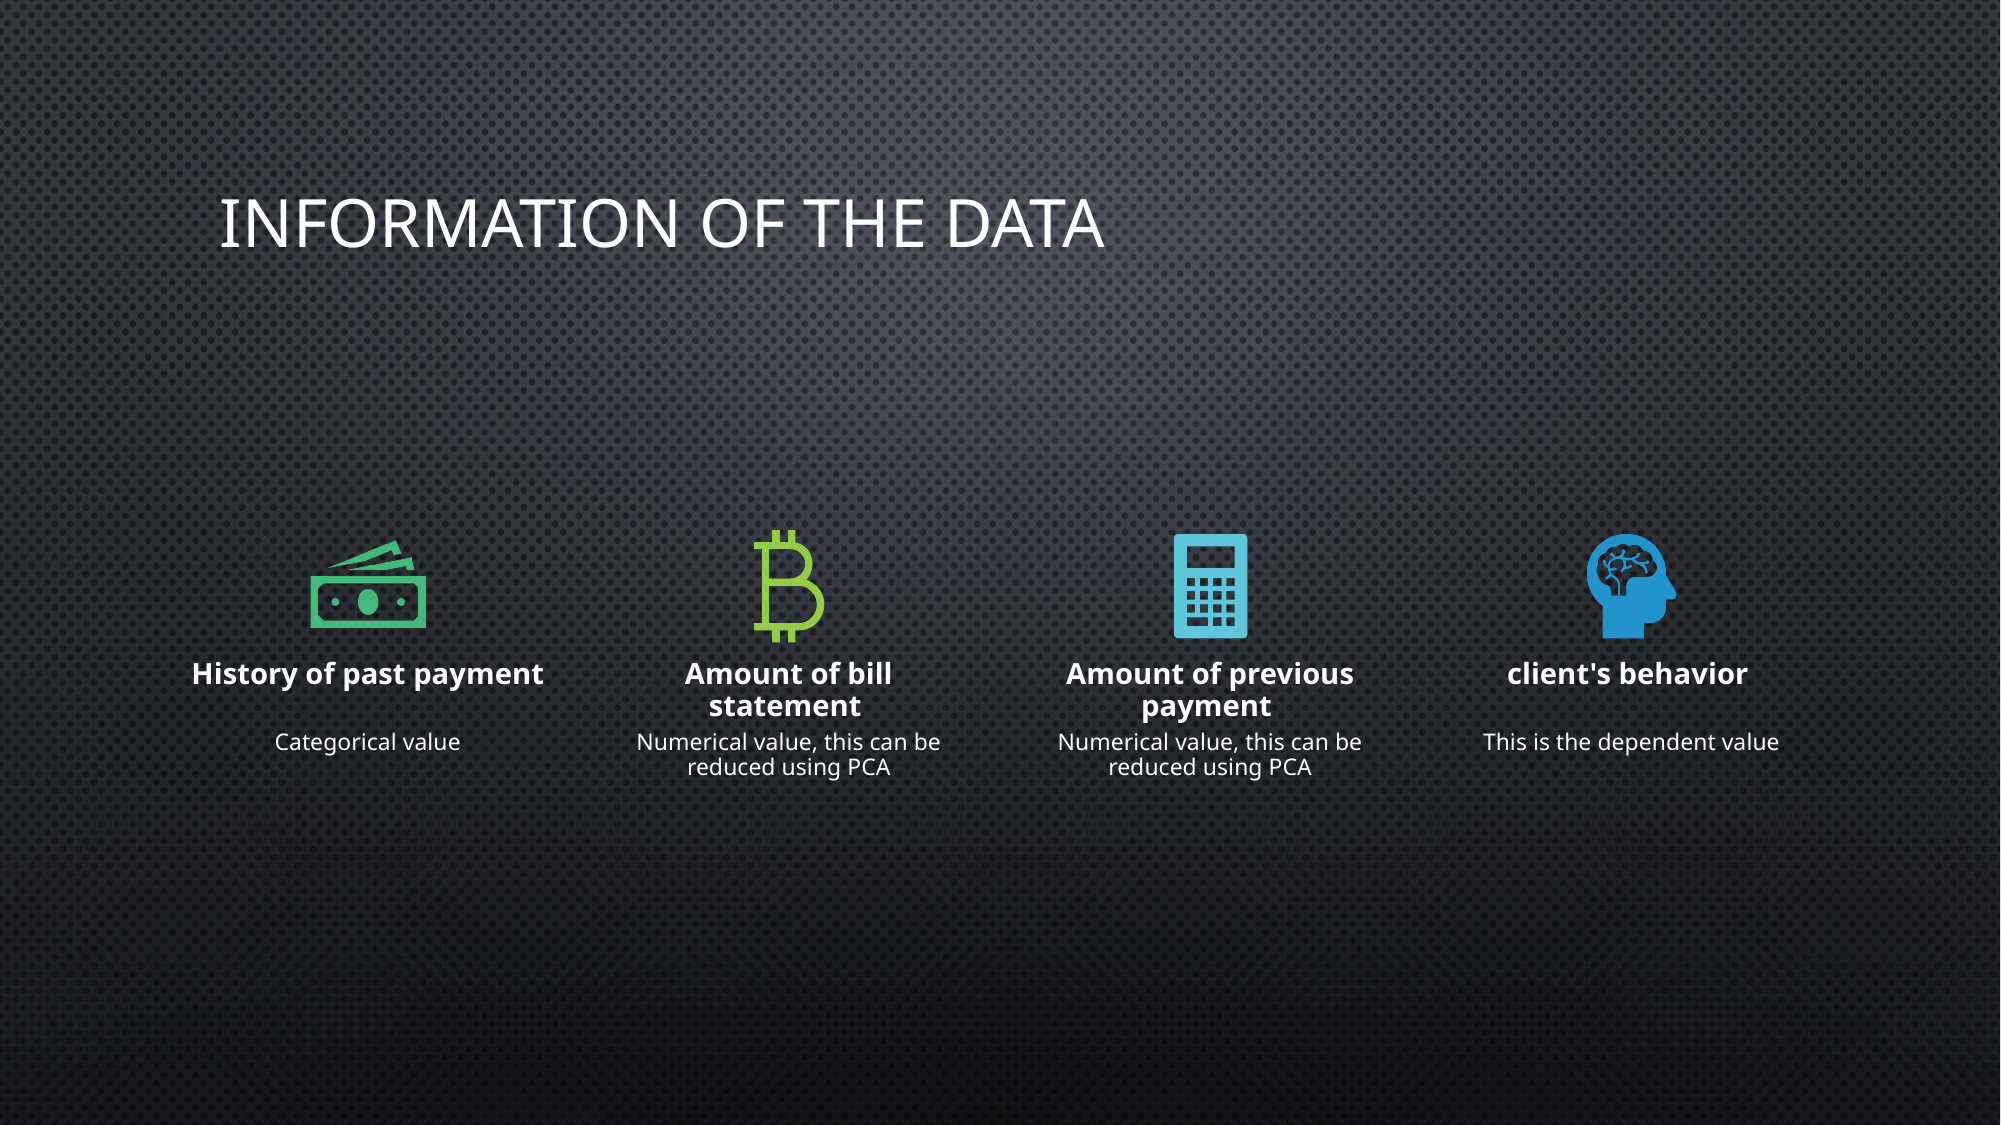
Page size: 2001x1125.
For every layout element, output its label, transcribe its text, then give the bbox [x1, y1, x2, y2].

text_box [186, 374, 1813, 931]
title Information of the data [187, 99, 1813, 341]
